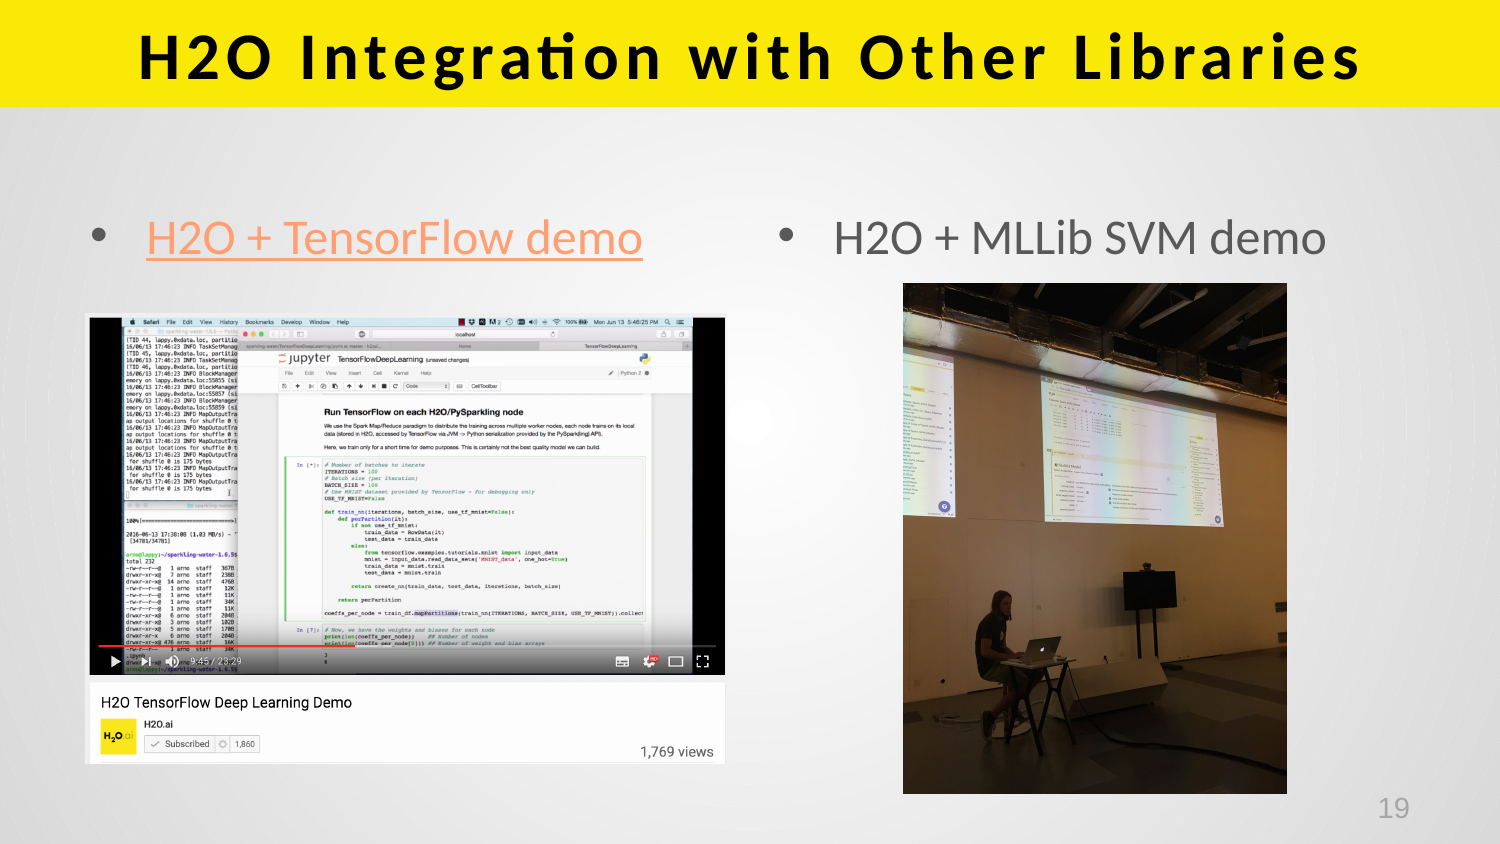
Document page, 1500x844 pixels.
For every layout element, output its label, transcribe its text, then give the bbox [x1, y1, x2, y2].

list H2O + MLLib SVM demo [762, 196, 1425, 754]
slide_number 19 [1074, 782, 1425, 827]
picture [85, 313, 727, 764]
title H2O Integration with Other Libraries [75, 0, 1425, 108]
picture [903, 283, 1287, 795]
list H2O + TensorFlow demo [75, 196, 738, 754]
